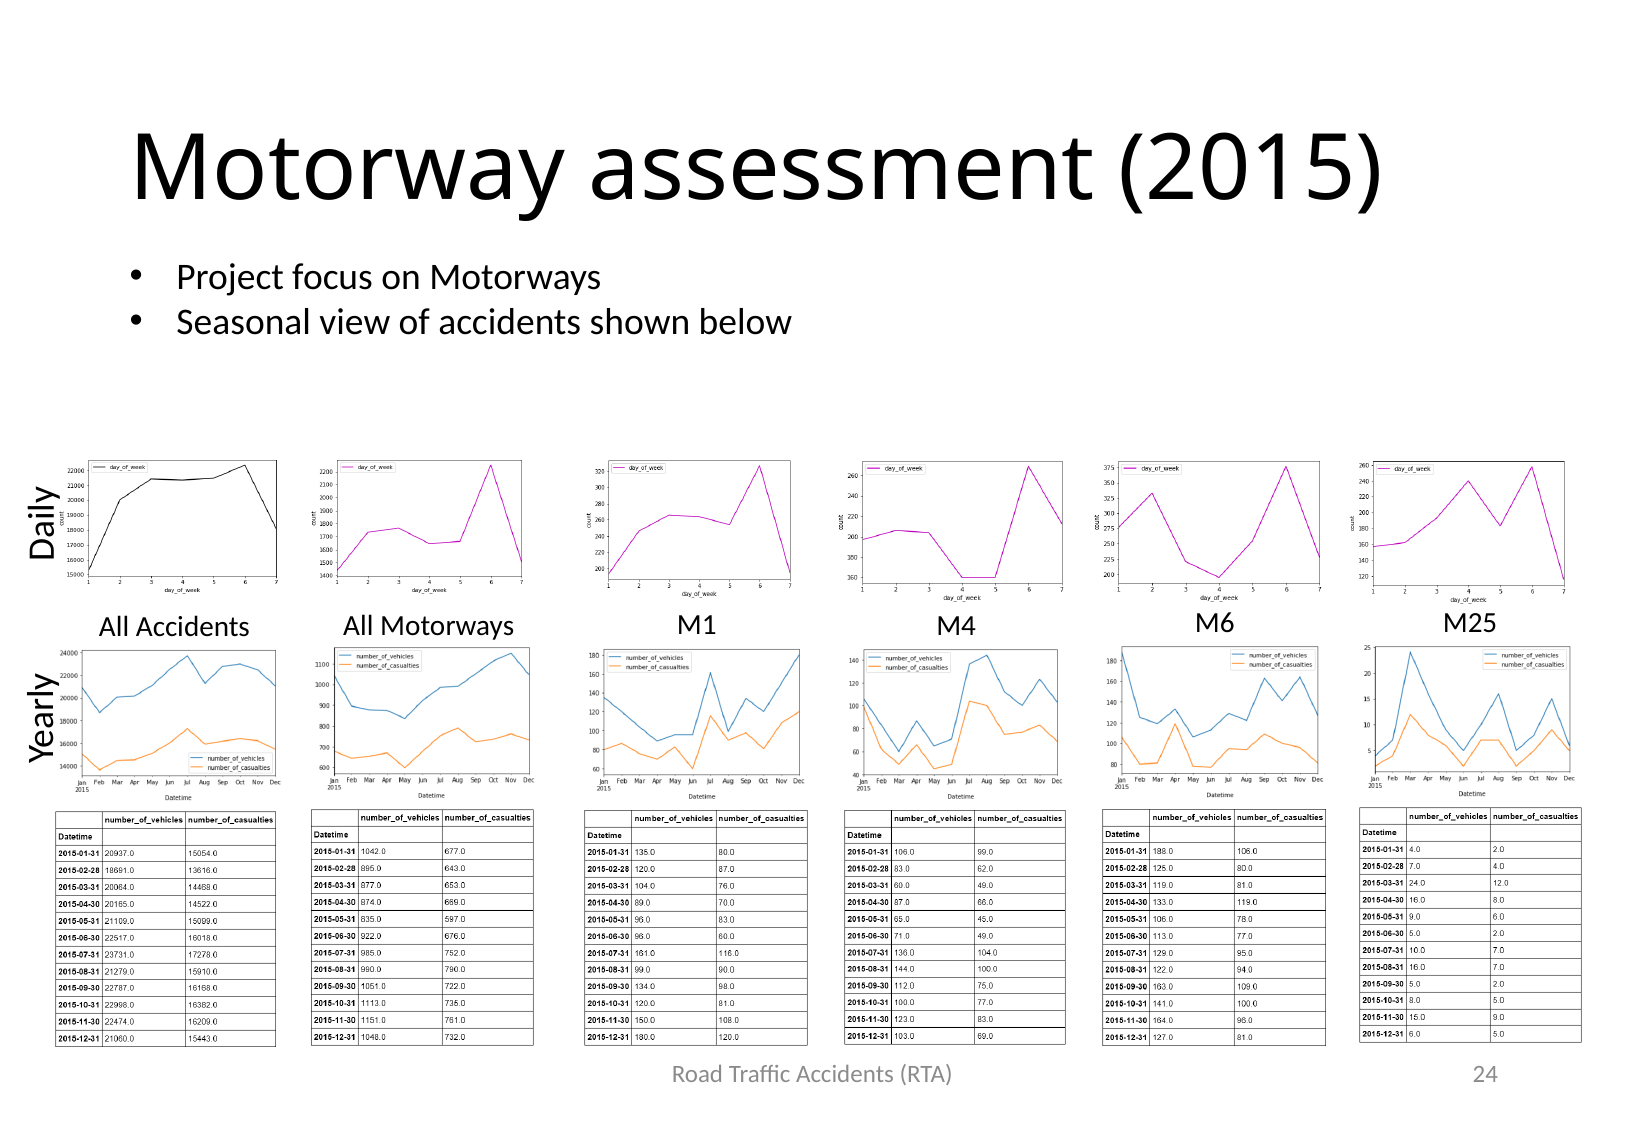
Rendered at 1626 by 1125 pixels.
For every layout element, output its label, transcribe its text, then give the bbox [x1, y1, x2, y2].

picture [1356, 642, 1588, 1049]
picture [579, 644, 813, 1049]
text_box Daily [9, 460, 58, 577]
text_box M1 [598, 599, 795, 644]
text_box All Motorways [324, 598, 534, 642]
title Motorway assessment (2015) [114, 60, 1517, 279]
picture [830, 441, 1588, 605]
text_box M25 [1371, 605, 1569, 642]
text_box M4 [857, 603, 1055, 644]
picture [307, 441, 545, 595]
picture [53, 644, 289, 1049]
picture [579, 441, 813, 599]
picture [58, 441, 300, 595]
text_box M6 [1116, 603, 1313, 643]
slide_number 24 [1147, 1042, 1514, 1103]
text_box All Accidents [76, 599, 273, 644]
picture [838, 644, 1073, 1049]
text_box Project focus on Motorways Seasonal view of accidents shown below [114, 244, 1301, 350]
footer Road Traffic Accidents (RTA) [538, 1042, 1087, 1103]
text_box Yearly [8, 642, 69, 779]
picture [307, 642, 537, 1049]
picture [1101, 643, 1329, 1049]
